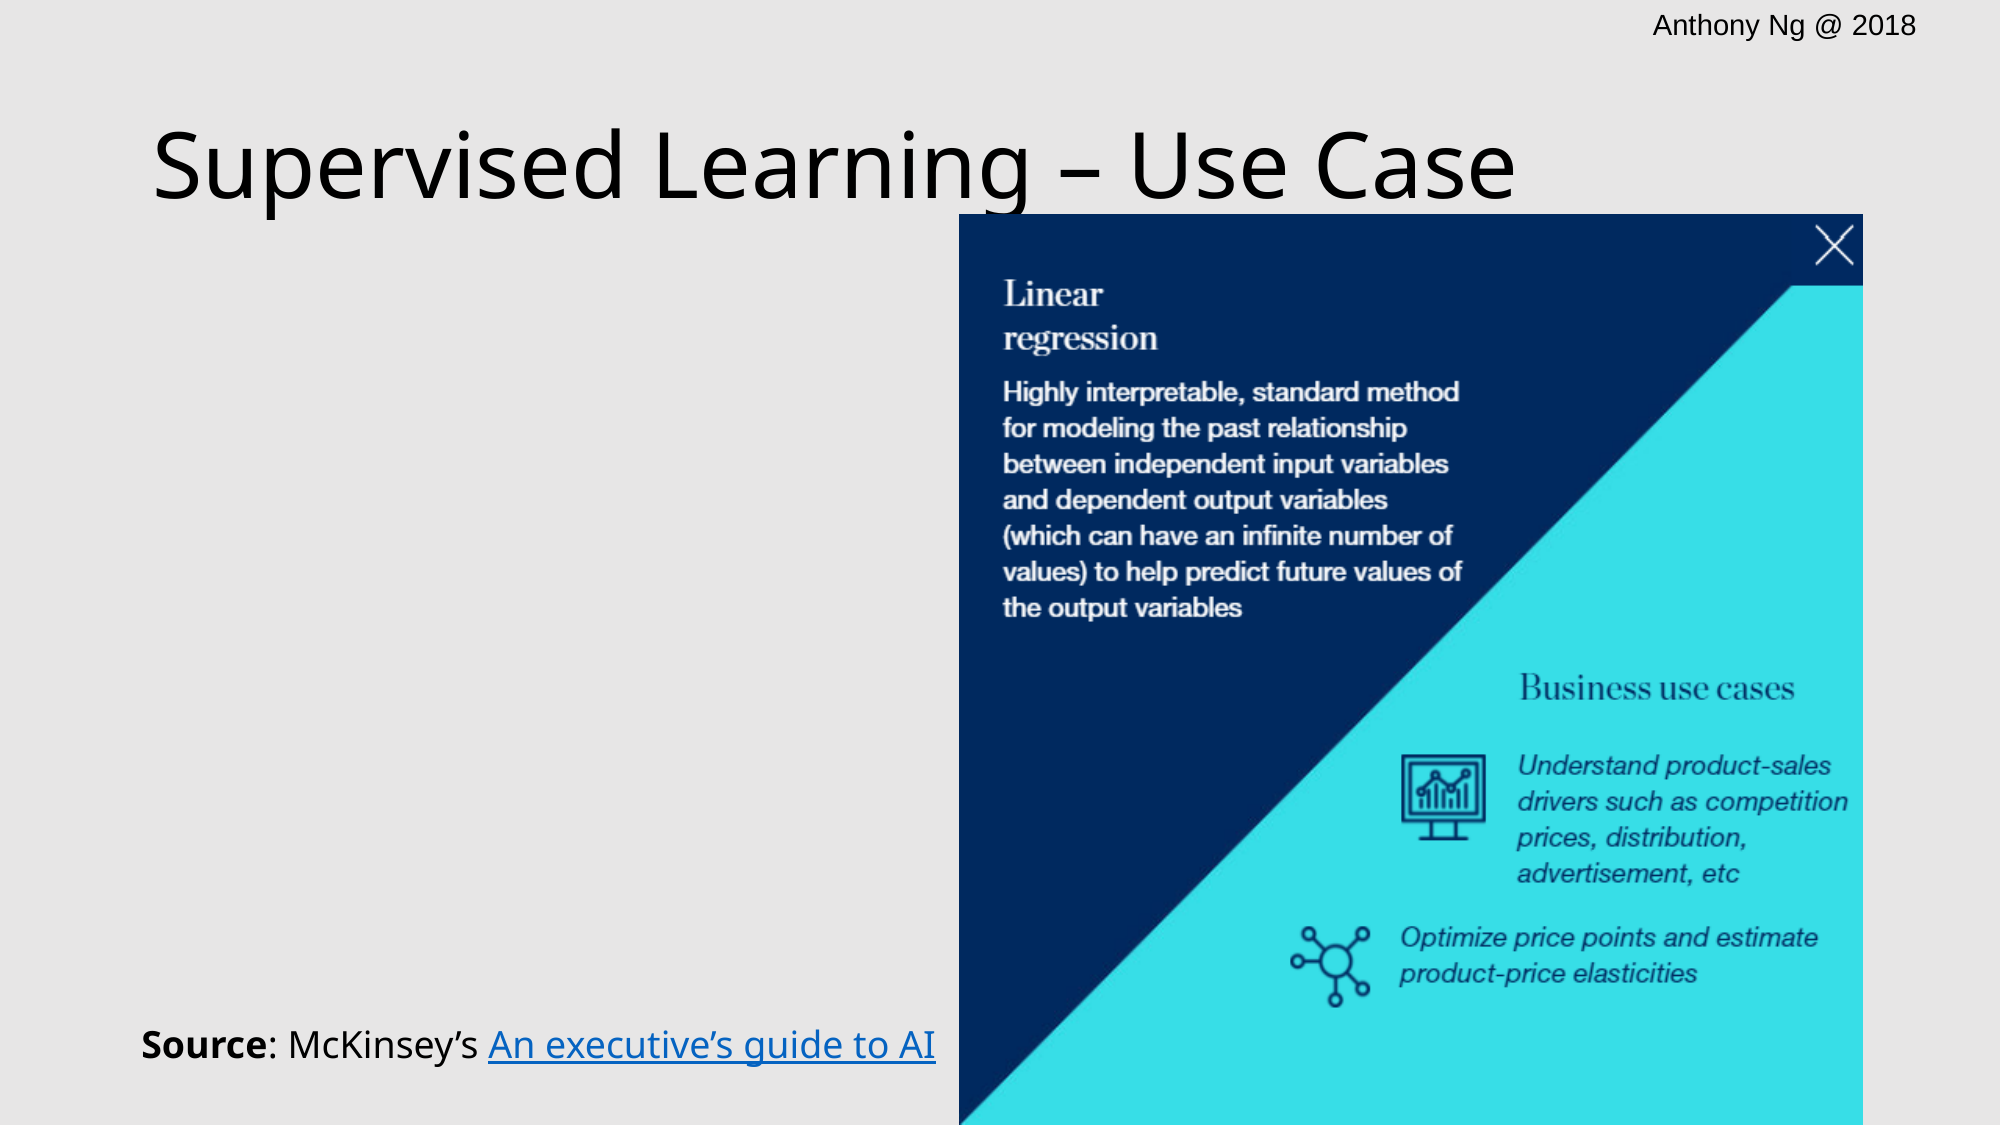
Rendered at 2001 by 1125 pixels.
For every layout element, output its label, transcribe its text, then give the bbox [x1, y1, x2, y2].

title Supervised Learning – Use Case [137, 59, 1863, 278]
picture [959, 214, 1863, 1125]
text_box Source: McKinsey’s An executive’s guide to AI [126, 1013, 952, 1079]
